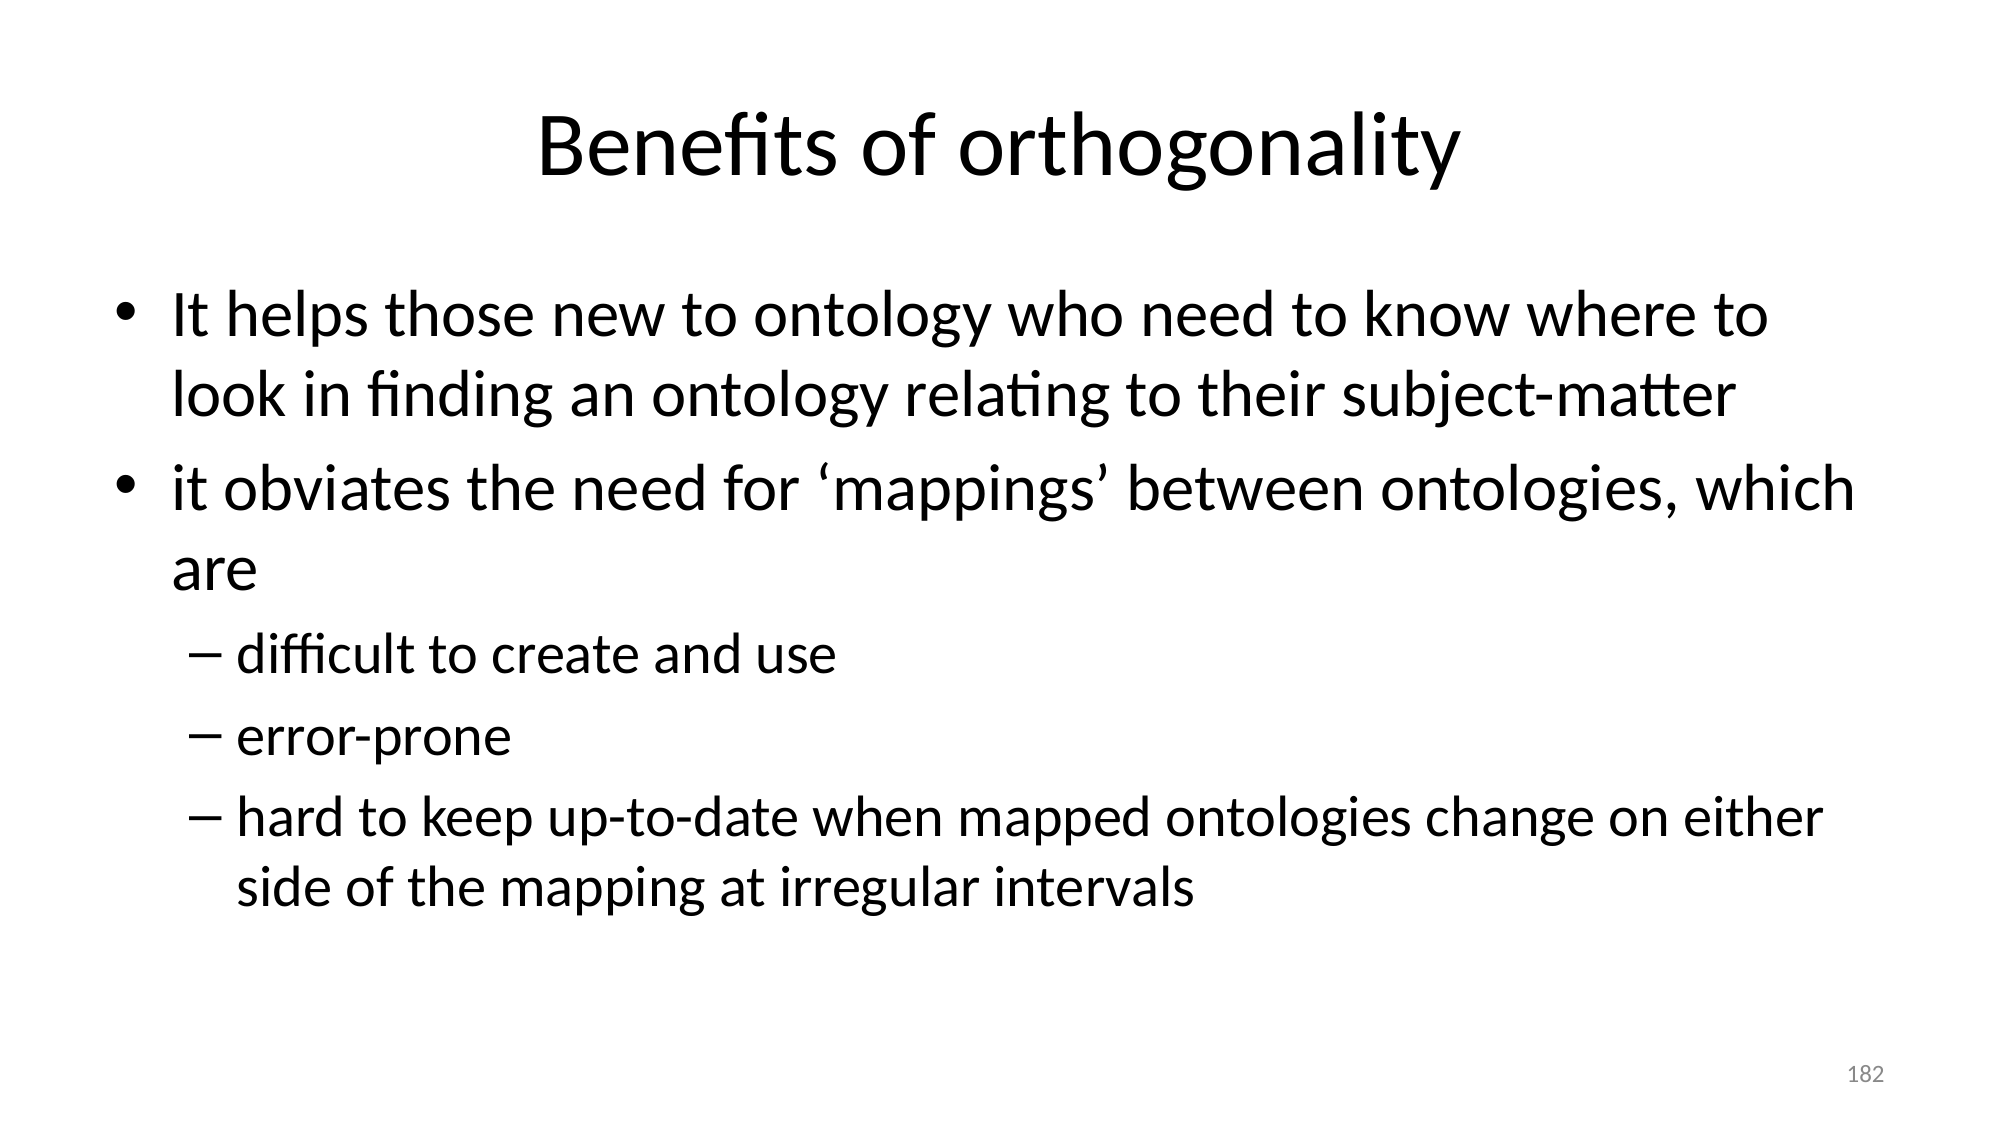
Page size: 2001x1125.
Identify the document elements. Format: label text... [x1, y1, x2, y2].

title Benefits of orthogonality [99, 45, 1900, 233]
slide_number 182 [1433, 1042, 1900, 1103]
list It helps those new to ontology who need to know where to look in finding an ontology relating to their subject-matter it obviates the need for ‘mappings’ between ontologies, which are difficult to create and use error-prone hard to keep up-to-date when mapped ontologies change on either side of the mapping at irregular intervals [99, 262, 1900, 1005]
